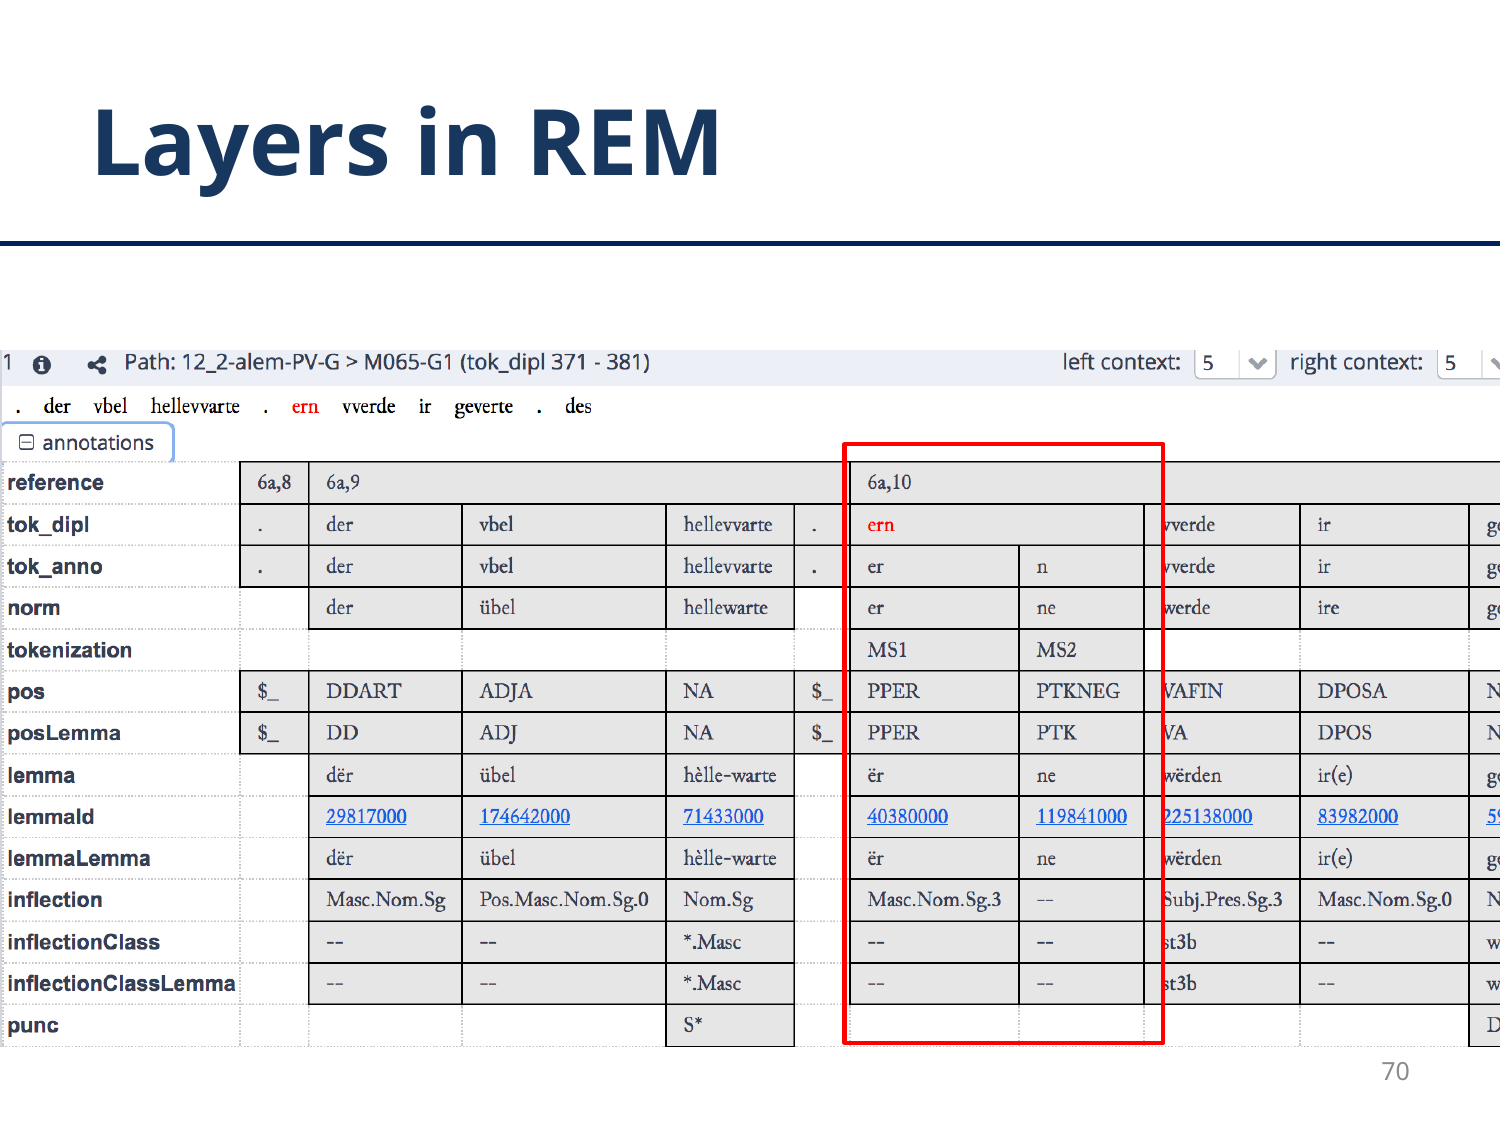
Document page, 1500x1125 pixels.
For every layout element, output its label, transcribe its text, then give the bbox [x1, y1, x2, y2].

slide_number 70 [1074, 1055, 1425, 1103]
picture [0, 350, 1500, 1047]
title Layers in REM [75, 45, 1425, 233]
